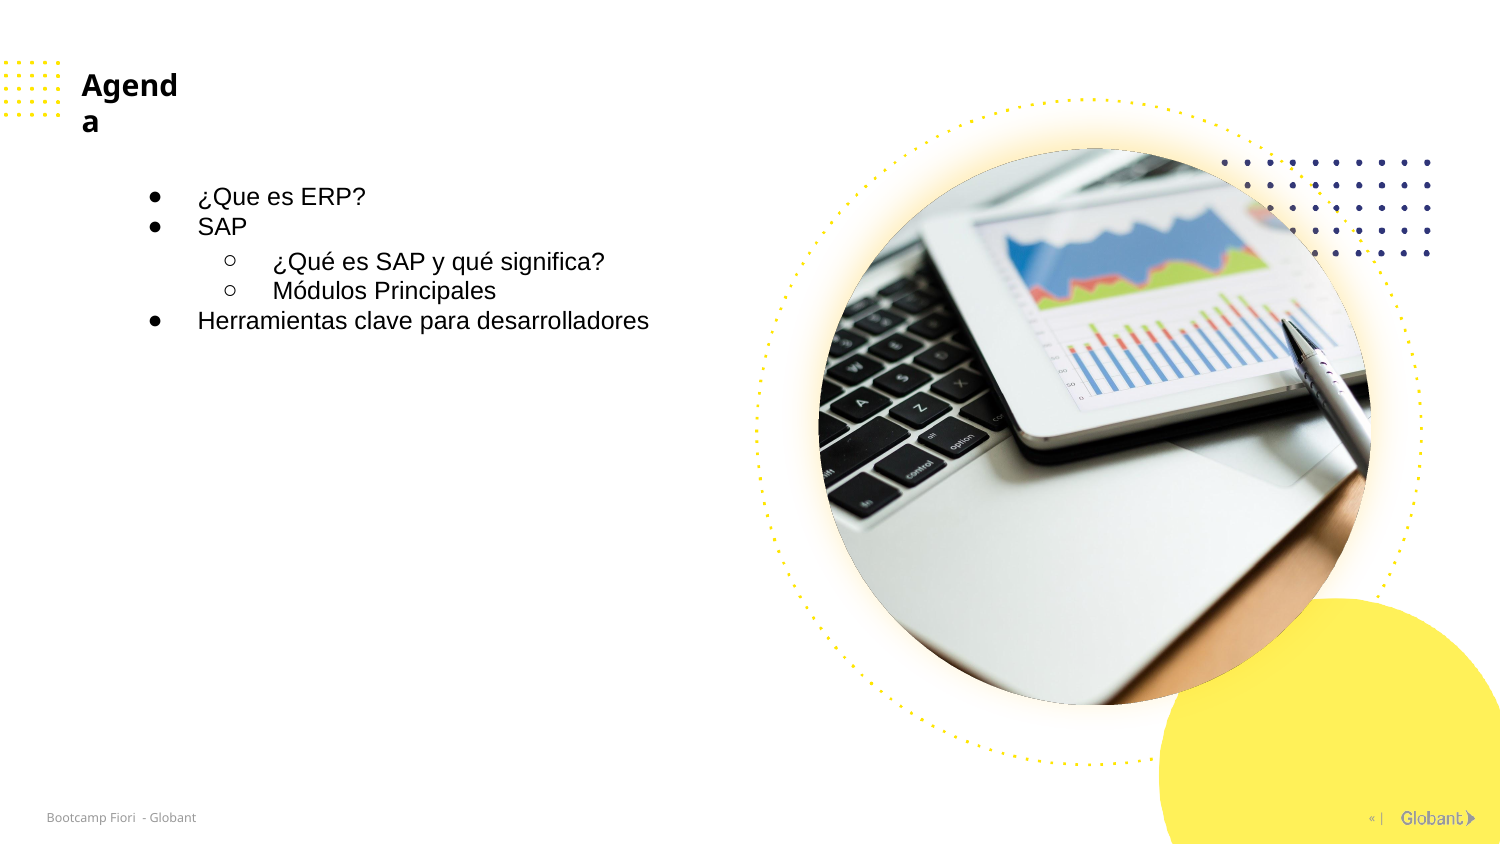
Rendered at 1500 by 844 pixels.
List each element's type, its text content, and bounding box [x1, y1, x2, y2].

text_box ¿Que es ERP? SAP ¿Qué es SAP y qué significa? Módulos Principales Herramientas clave para desarrolladores [122, 163, 673, 380]
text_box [755, 79, 1500, 844]
title Agenda [79, 64, 188, 208]
text_box Bootcamp Fiori - Globant [44, 808, 301, 826]
